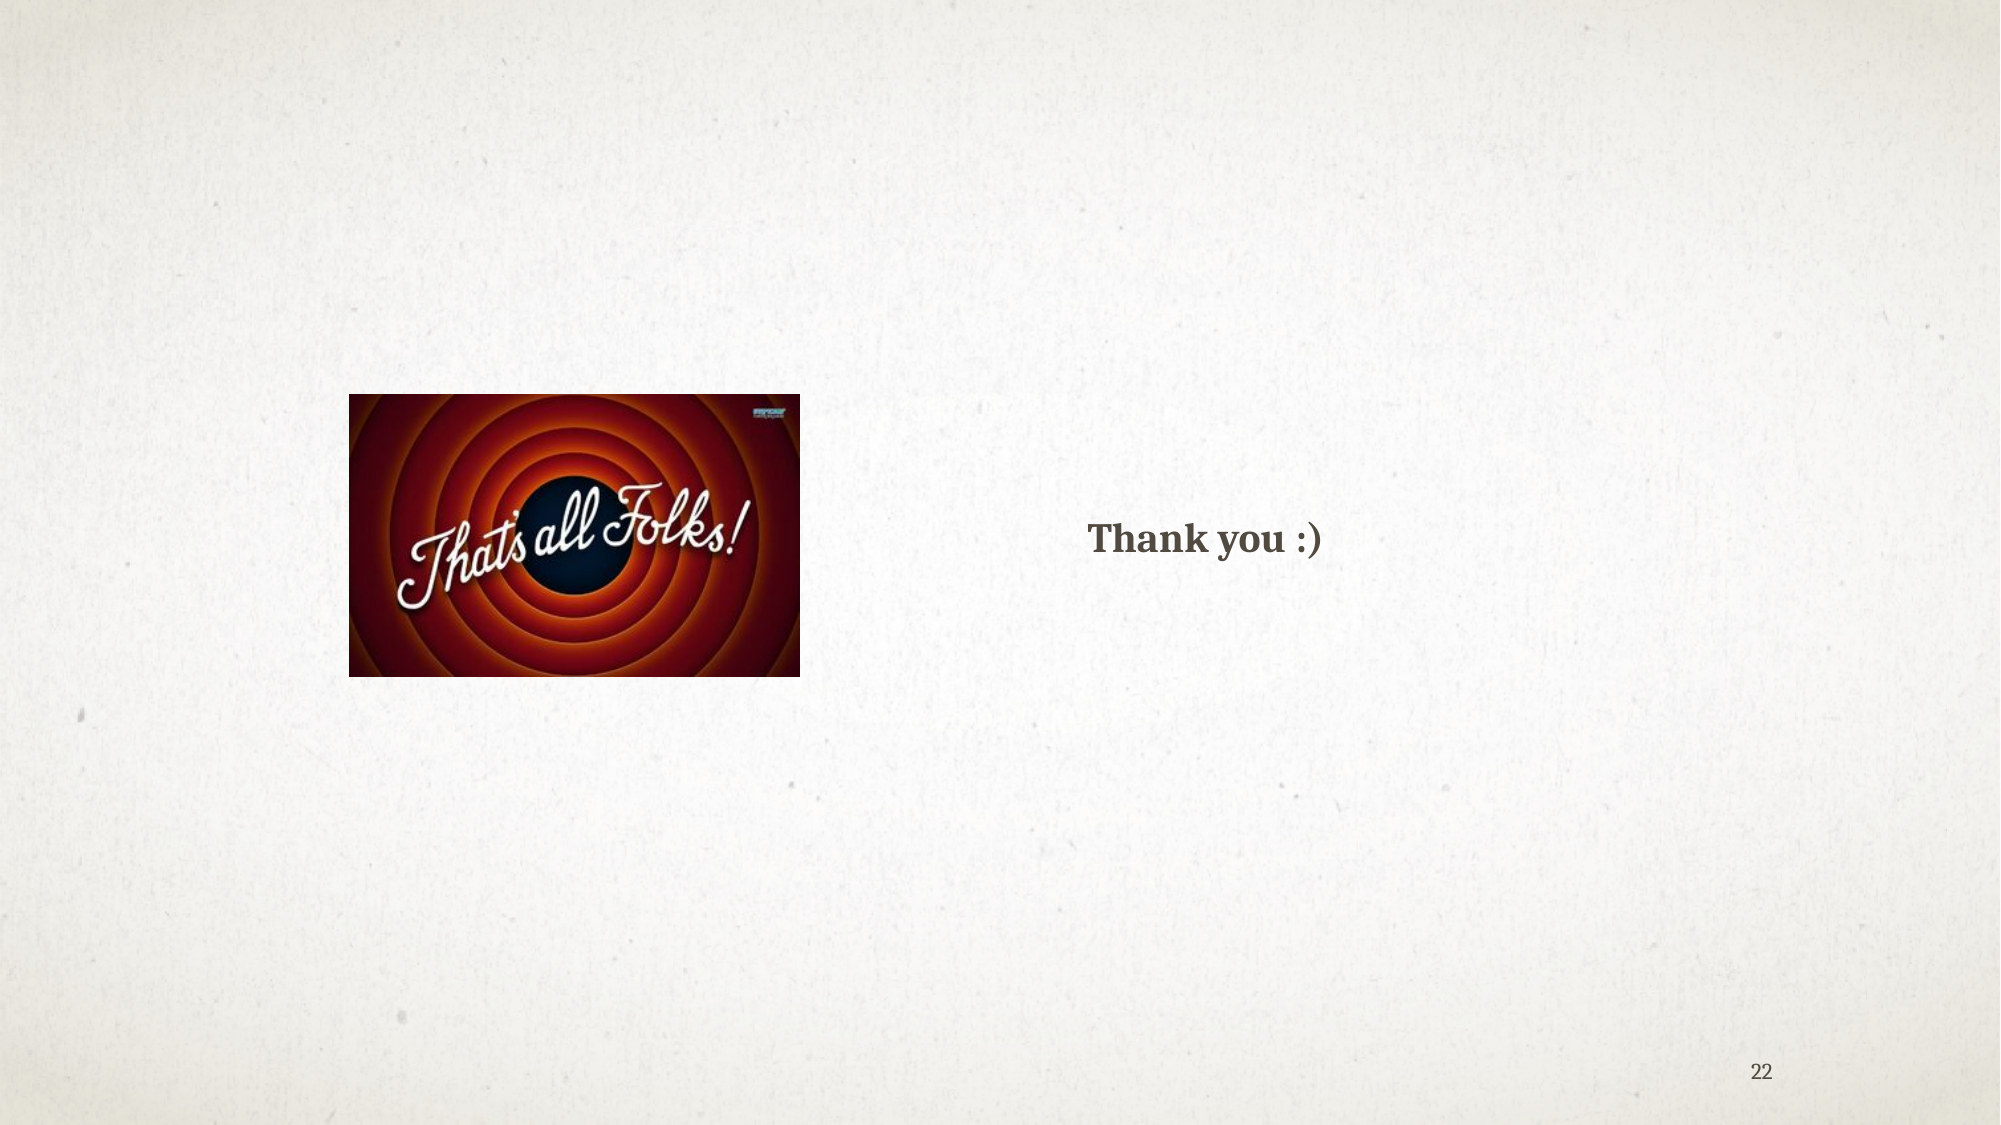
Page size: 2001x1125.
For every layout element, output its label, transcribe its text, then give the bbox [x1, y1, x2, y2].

text_box Thank you :) [1072, 503, 1431, 744]
slide_number 22 [1650, 1053, 1788, 1087]
picture [0, 0, 2001, 1125]
